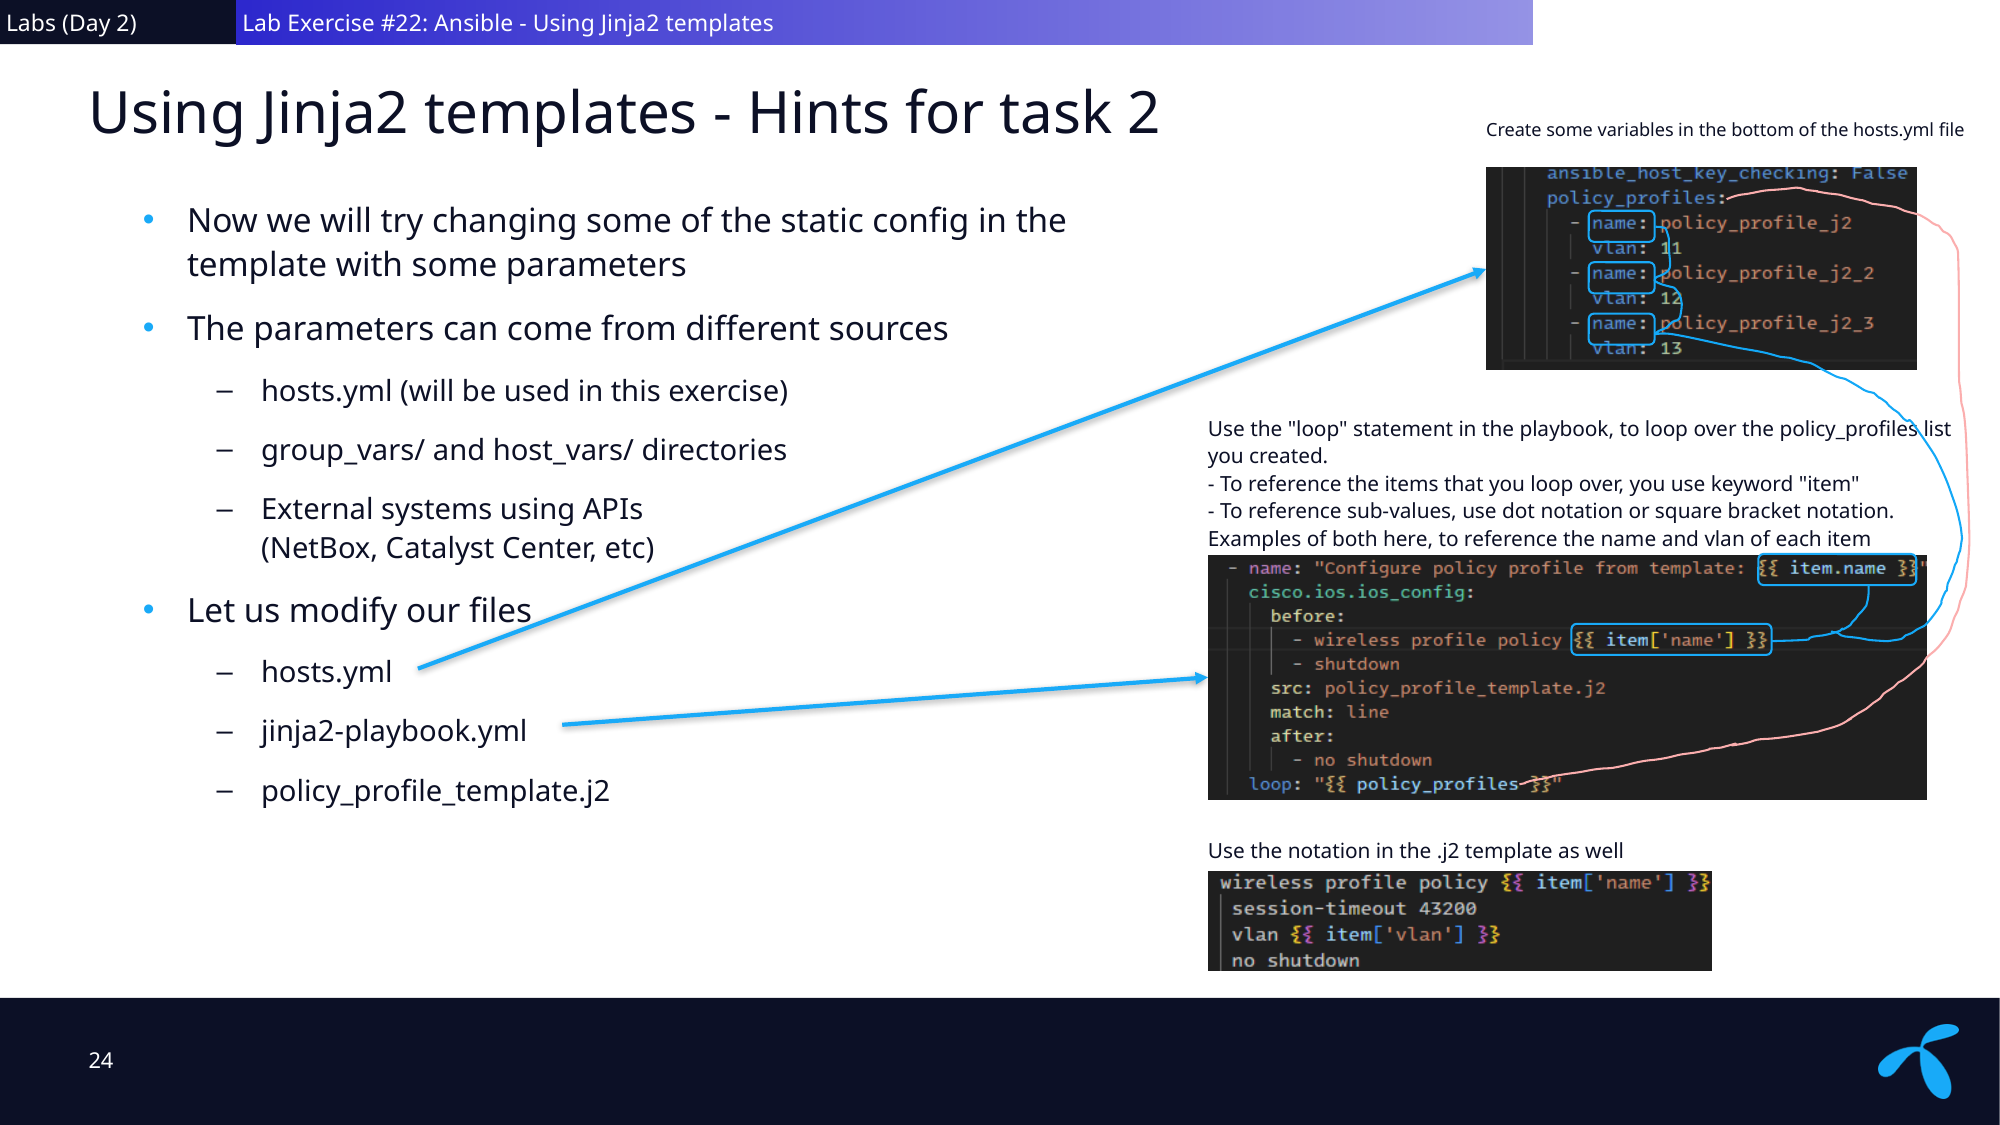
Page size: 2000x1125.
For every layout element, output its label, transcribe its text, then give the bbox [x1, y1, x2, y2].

list Create some variables in the bottom of the hosts.yml file [1486, 87, 1970, 193]
picture [1878, 1024, 1959, 1099]
title Using Jinja2 templates - Hints for task 2 [88, 70, 1911, 160]
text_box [417, 268, 1487, 669]
picture [1485, 167, 1917, 371]
picture [1207, 871, 1712, 972]
text_box [1601, 214, 1971, 655]
footer Labs (Day 2) [0, 0, 236, 45]
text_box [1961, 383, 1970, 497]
text_box Use the "loop" statement in the playbook, to loop over the policy_profiles list you created. - To reference the items that you loop over, you use keyword "item" - To reference sub-values, use dot notation or square bracket notation. Examples of both here, to reference the name and vlan of each item [1491, 383, 1661, 553]
text_box Now we will try changing some of the static config in the template with some parameters The parameters can come from different sources hosts.yml (will be used in this exercise) group_vars/ and host_vars/ directories External systems using APIs (NetBox, Catalyst Center, etc) Let us modify our files hosts.yml jinja2-playbook.yml policy_profile_template.j2 [142, 165, 1163, 998]
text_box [561, 677, 1202, 725]
picture [1207, 555, 1927, 800]
slide_number 24 [88, 1024, 237, 1099]
text_box Use the notation in the .j2 template as well [1207, 806, 1692, 871]
text_box Lab Exercise #46: Python - Nornir extended example [413, 271, 1163, 733]
text_box Lab Exercise #22: Ansible - Using Jinja2 templates [236, 0, 1533, 45]
